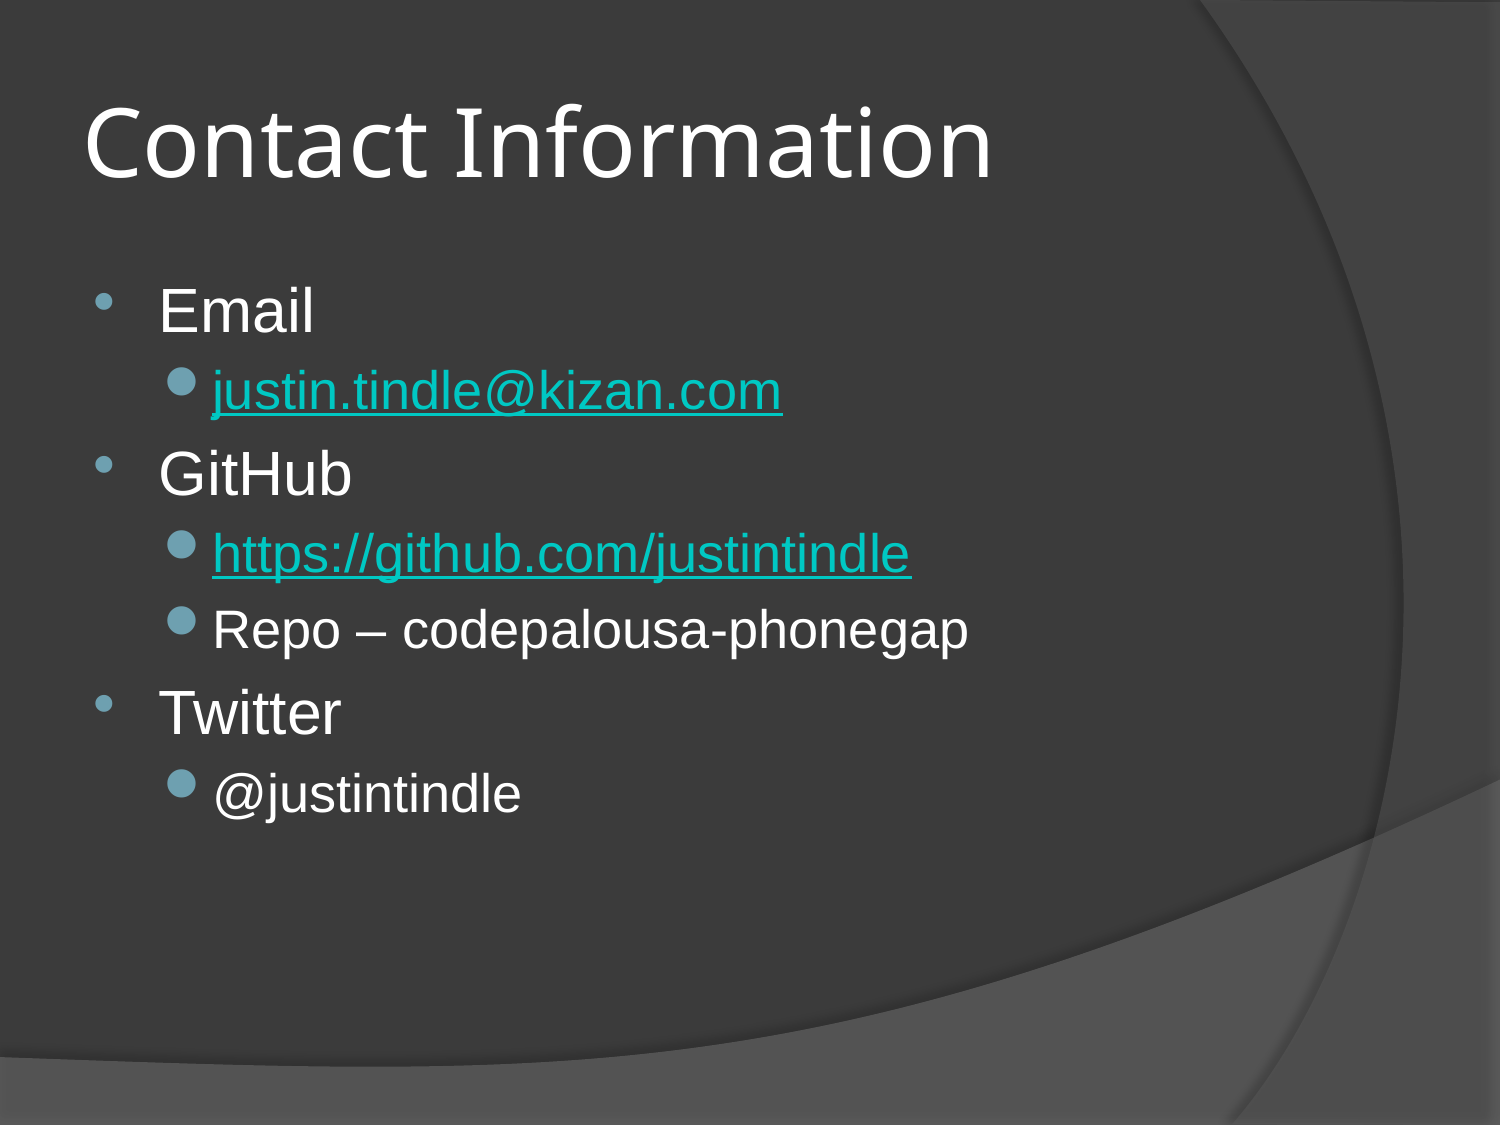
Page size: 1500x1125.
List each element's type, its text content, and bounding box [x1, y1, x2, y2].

list Email justin.tindle@kizan.com GitHub https://github.com/justintindle Repo – codepalousa-phonegap Twitter @justintindle [75, 262, 1300, 1005]
title Contact Information [75, 45, 1300, 233]
